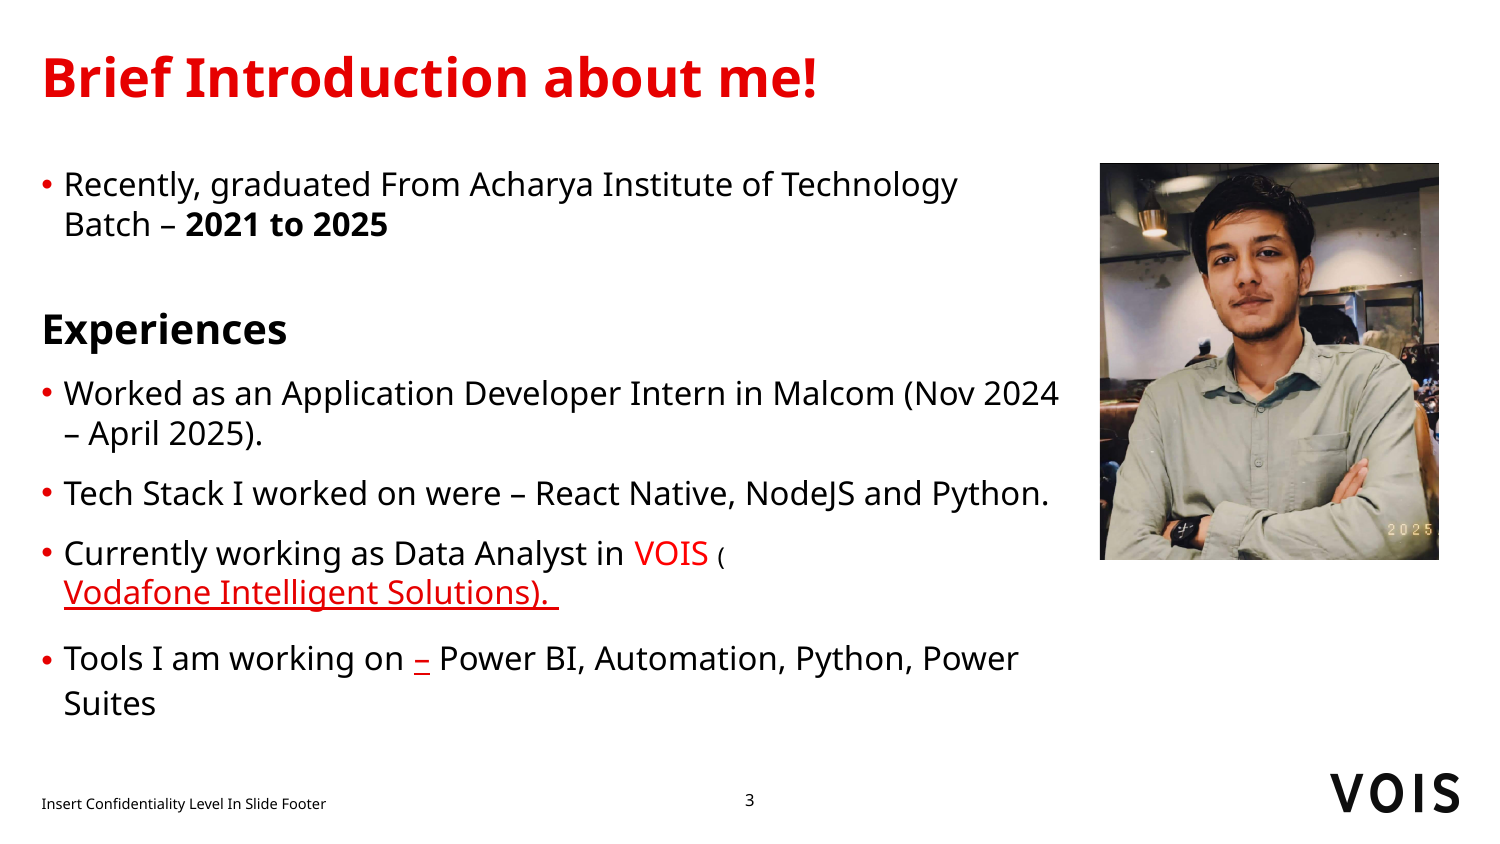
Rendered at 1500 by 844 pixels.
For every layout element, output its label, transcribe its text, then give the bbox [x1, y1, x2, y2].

slide_number 3 [716, 773, 784, 813]
picture [1330, 773, 1459, 813]
list Recently, graduated From Acharya Institute of Technology Batch – 2021 to 2025 Experiences Worked as an Application Developer Intern in Malcom (Nov 2024 – April 2025). Tech Stack I worked on were – React Native, NodeJS and Python. Currently working as Data Analyst in VOIS (Vodafone Intelligent Solutions). Tools I am working on – Power BI, Automation, Python, Power Suites [41, 163, 1080, 723]
title Brief Introduction about me! [41, 0, 1459, 164]
footer Insert Confidentiality Level In Slide Footer [41, 772, 494, 813]
picture [1099, 163, 1439, 560]
